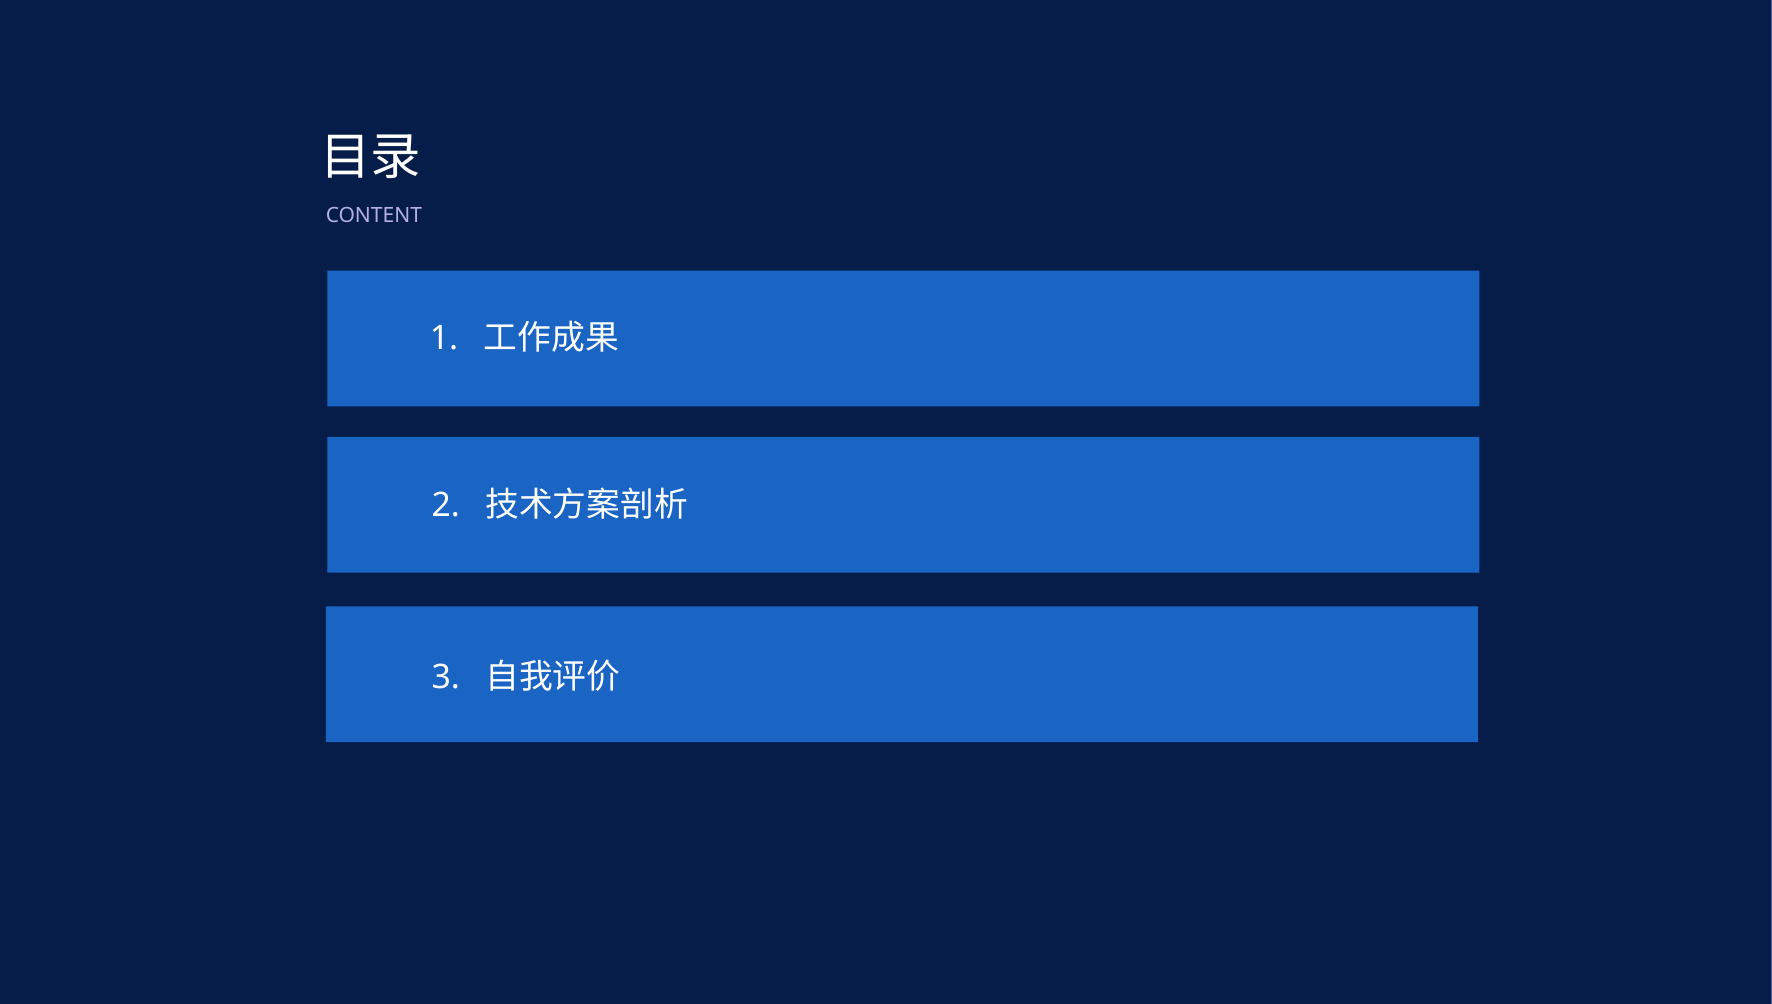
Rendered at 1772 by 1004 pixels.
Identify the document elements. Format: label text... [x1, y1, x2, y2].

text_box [325, 270, 1615, 743]
text_box [0, 0, 1772, 1004]
text_box CONTENT [325, 194, 618, 235]
text_box 目录 [320, 117, 512, 193]
